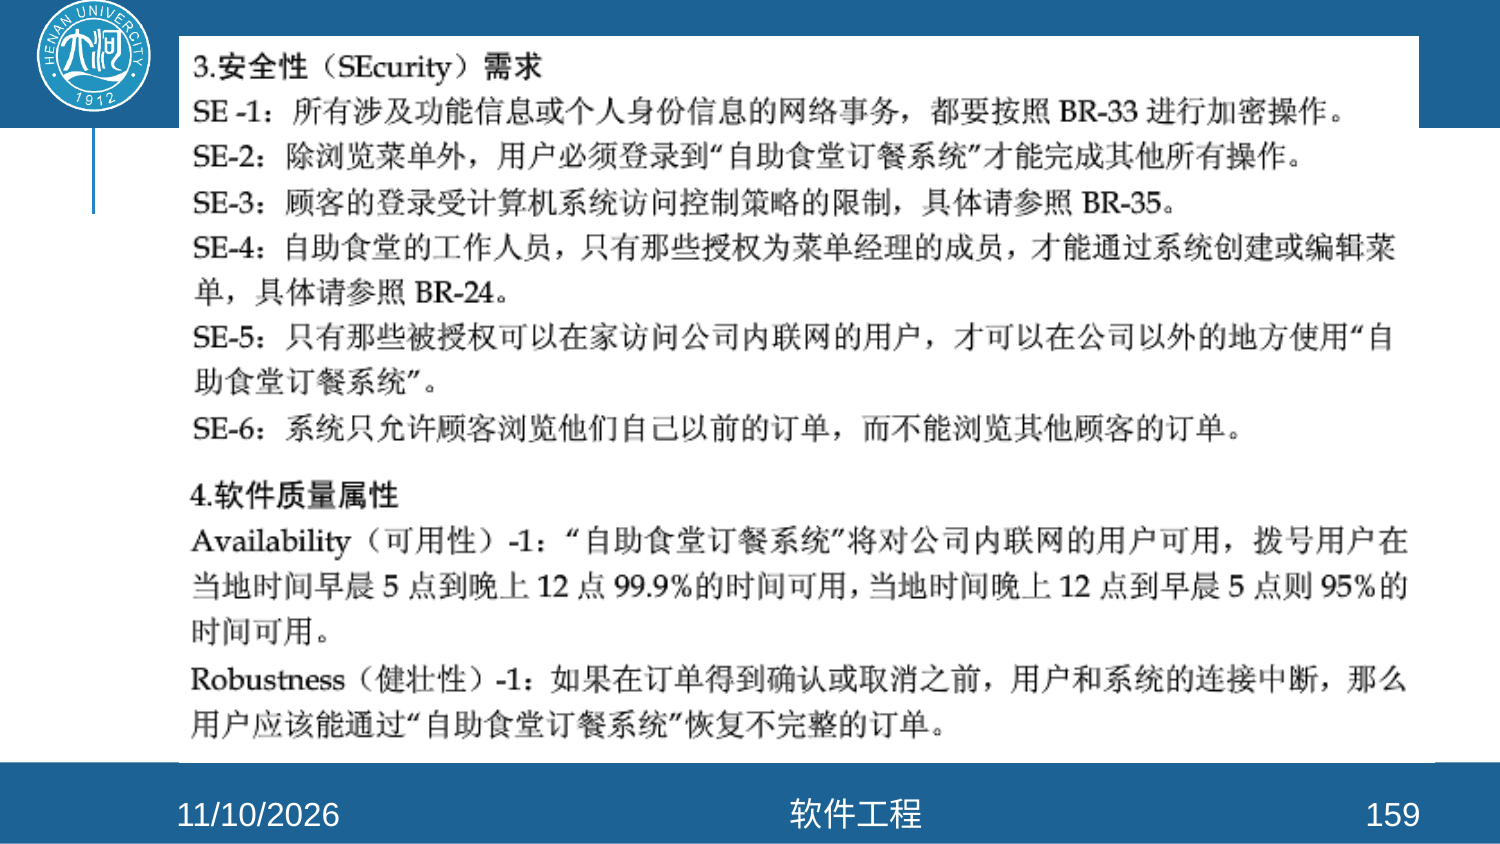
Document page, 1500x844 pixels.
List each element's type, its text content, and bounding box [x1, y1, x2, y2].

footer 软件工程 [391, 796, 1322, 830]
picture [179, 36, 1436, 764]
slide_number 159 [1333, 796, 1454, 830]
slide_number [126, 796, 391, 830]
